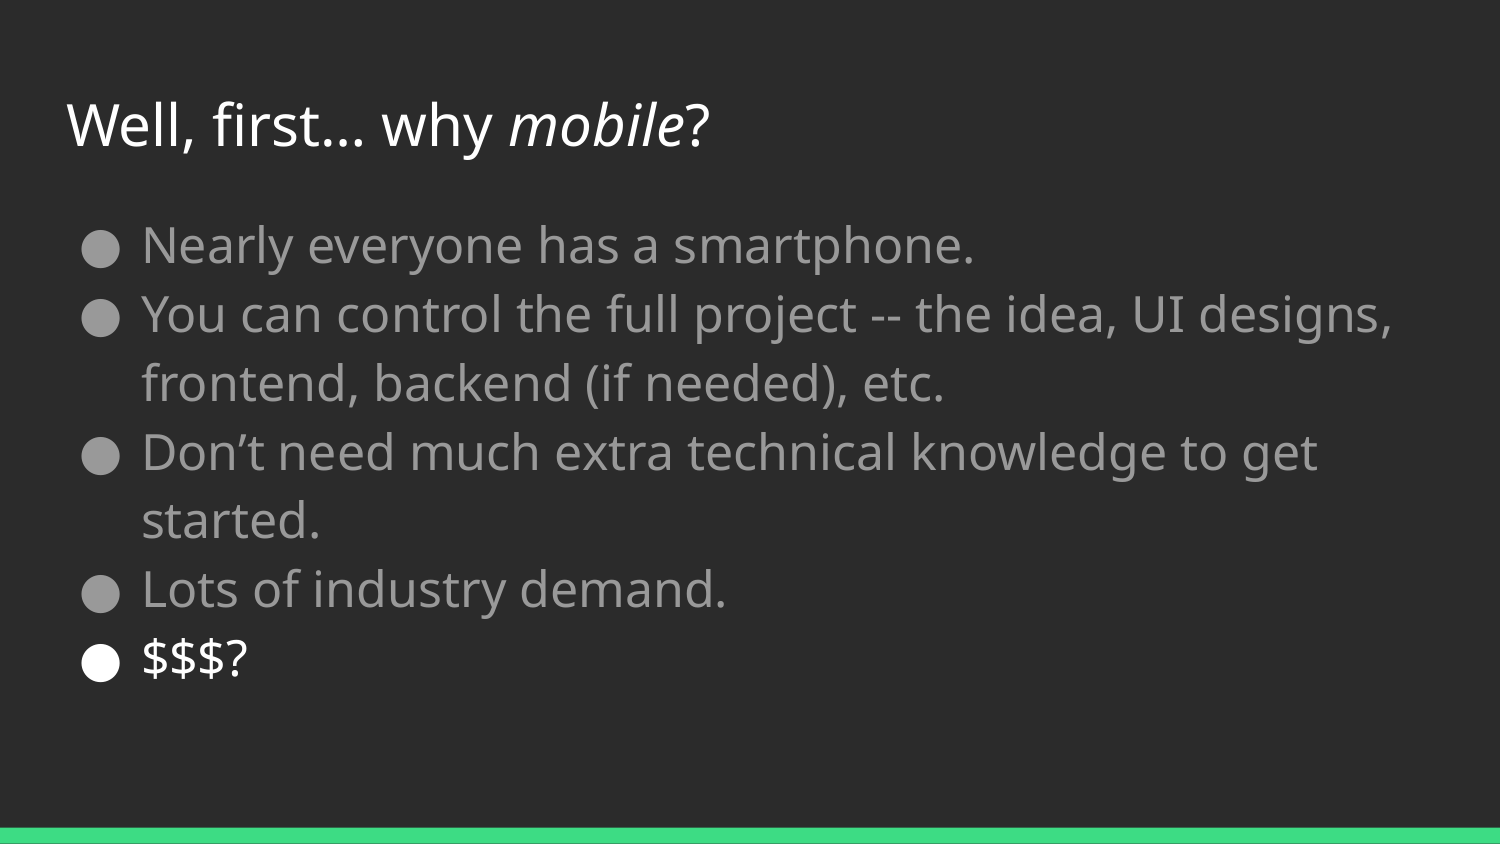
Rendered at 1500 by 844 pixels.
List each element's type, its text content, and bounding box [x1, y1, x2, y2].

title Well, first… why mobile? [51, 72, 1449, 167]
list Nearly everyone has a smartphone. You can control the full project -- the idea, UI designs, frontend, backend (if needed), etc. Don’t need much extra technical knowledge to get started. Lots of industry demand. $$$? [51, 189, 1449, 750]
